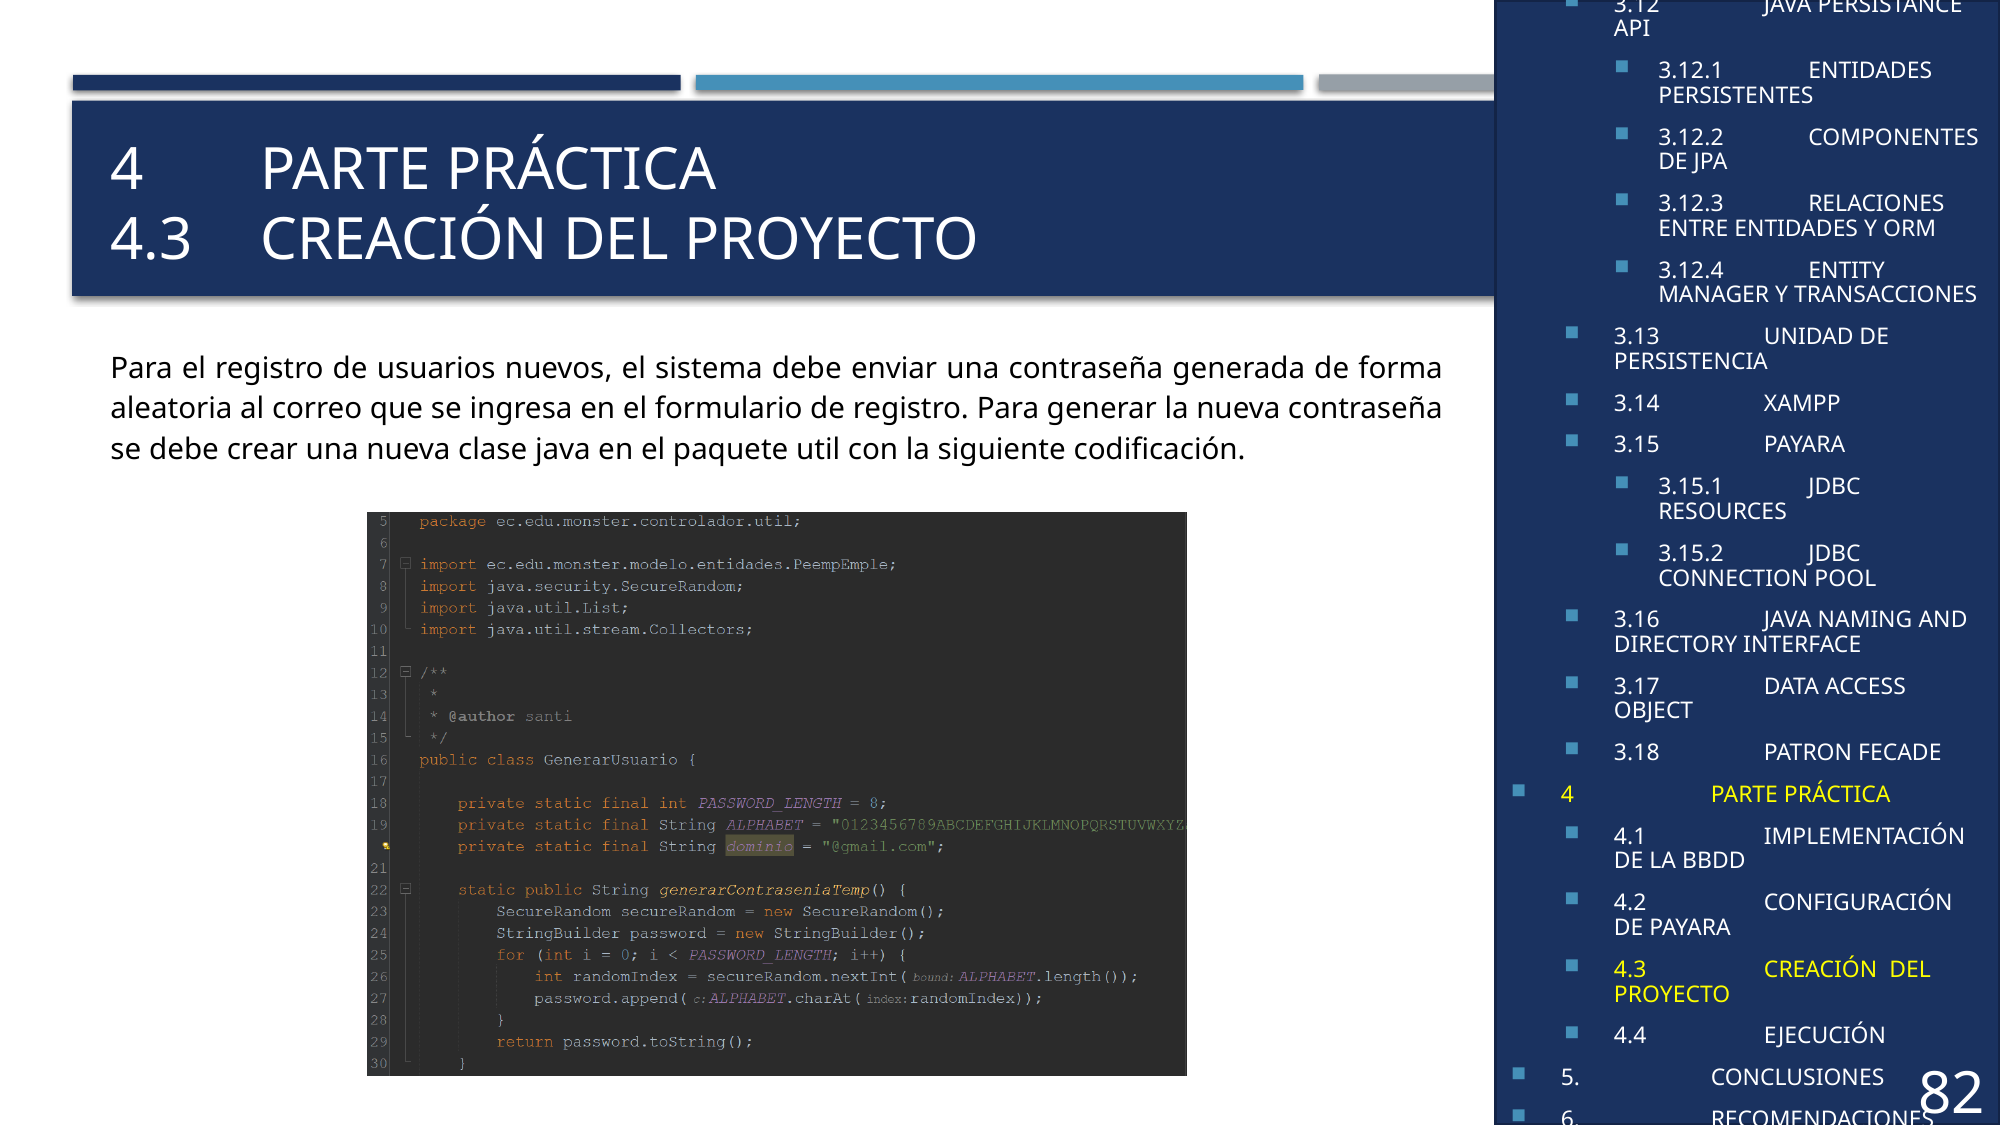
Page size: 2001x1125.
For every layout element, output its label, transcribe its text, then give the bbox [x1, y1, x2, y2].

text_box 3.12 JAVA PERSISTANCE API 3.12.1 ENTIDADES PERSISTENTES 3.12.2 COMPONENTES DE JPA 3.12.3 RELACIONES ENTRE ENTIDADES Y ORM 3.12.4 ENTITY MANAGER Y TRANSACCIONES 3.13 UNIDAD DE PERSISTENCIA 3.14 XAMPP 3.15 PAYARA 3.15.1 JDBC RESOURCES 3.15.2 JDBC CONNECTION POOL 3.16 JAVA NAMING AND DIRECTORY INTERFACE 3.17 DATA ACCESS OBJECT 3.18 PATRON FECADE 4 PARTE PRÁCTICA 4.1 IMPLEMENTACIÓN DE LA BBDD 4.2 CONFIGURACIÓN DE PAYARA 4.3 CREACIÓN DEL PROYECTO 4.4 EJECUCIÓN 5. CONCLUSIONES 6. RECOMENDACIONES [1494, 0, 2000, 1125]
picture [366, 512, 1188, 1077]
list Para el registro de usuarios nuevos, el sistema debe enviar una contraseña generada de forma aleatoria al correo que se ingresa en el formulario de registro. Para generar la nueva contraseña se debe crear una nueva clase java en el paquete util con la siguiente codificación. [95, 321, 1459, 488]
slide_number 82 [1827, 1065, 2000, 1125]
title 4 Parte práctica 4.3 CREACIÓN DEL PROYECTO [95, 112, 1494, 279]
